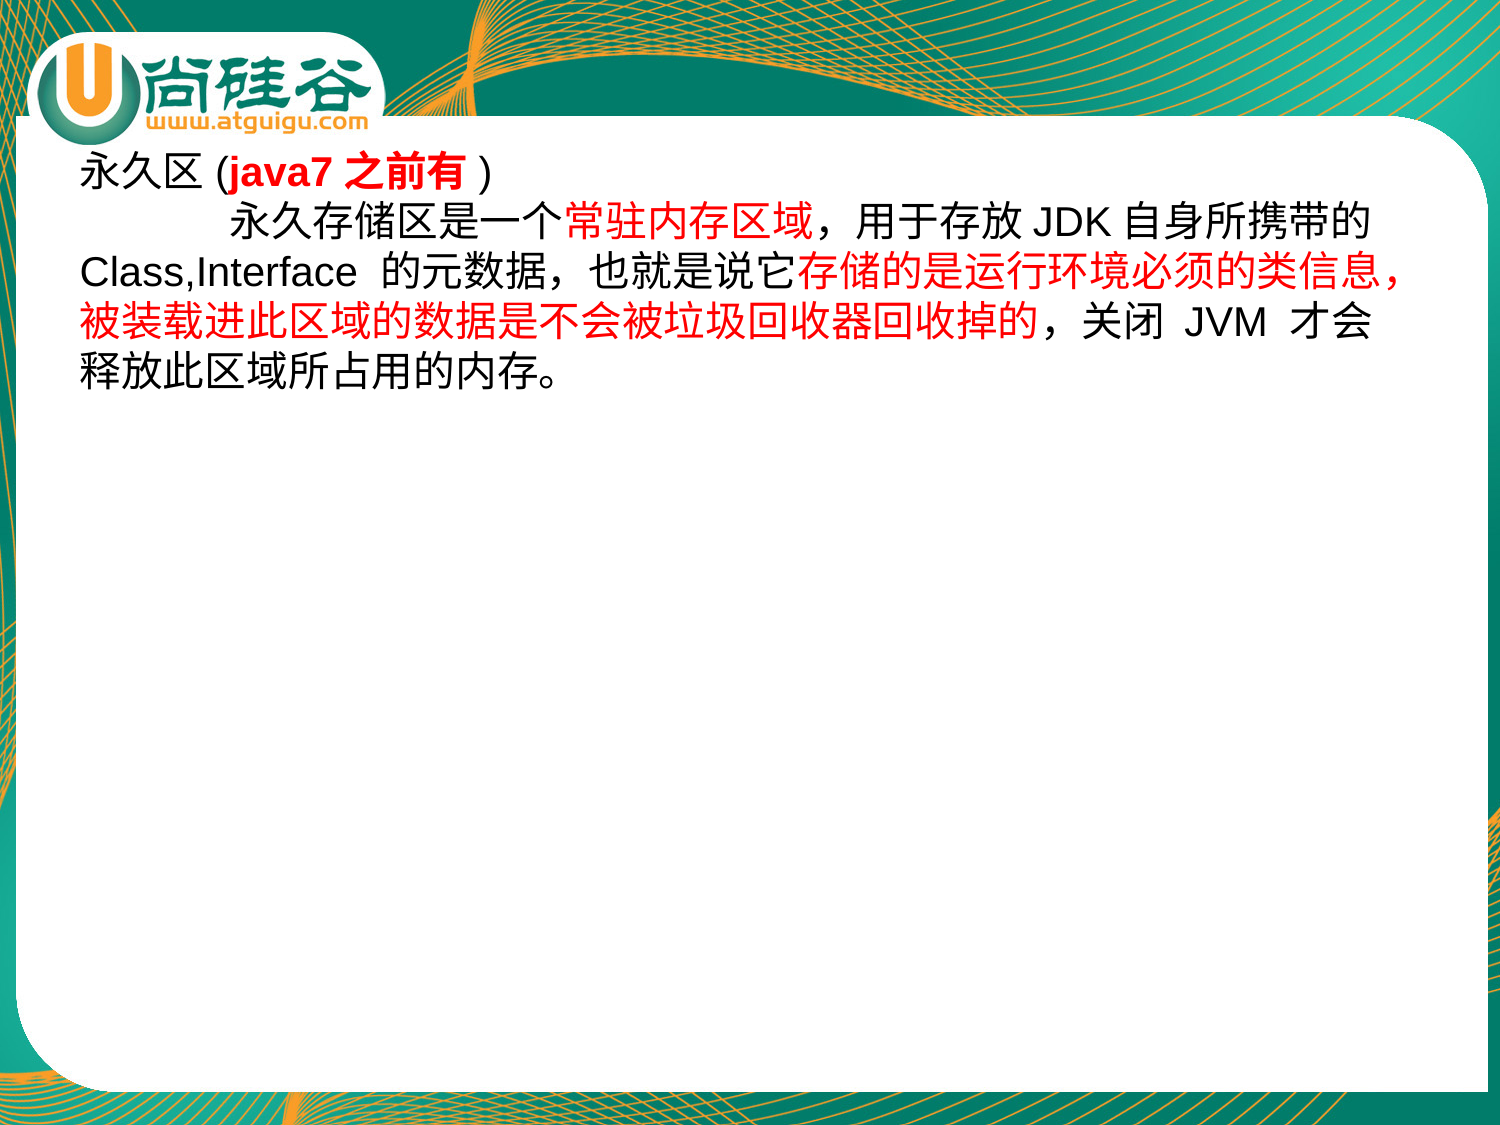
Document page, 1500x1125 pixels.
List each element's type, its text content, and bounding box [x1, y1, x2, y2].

picture [0, 0, 1500, 1125]
text_box 永久区(java7之前有) 永久存储区是一个常驻内存区域，用于存放JDK自身所携带的 Class,Interface 的元数据，也就是说它存储的是运行环境必须的类信息，被装载进此区域的数据是不会被垃圾回收器回收掉的，关闭 JVM 才会释放此区域所占用的内存。 [64, 137, 1424, 453]
